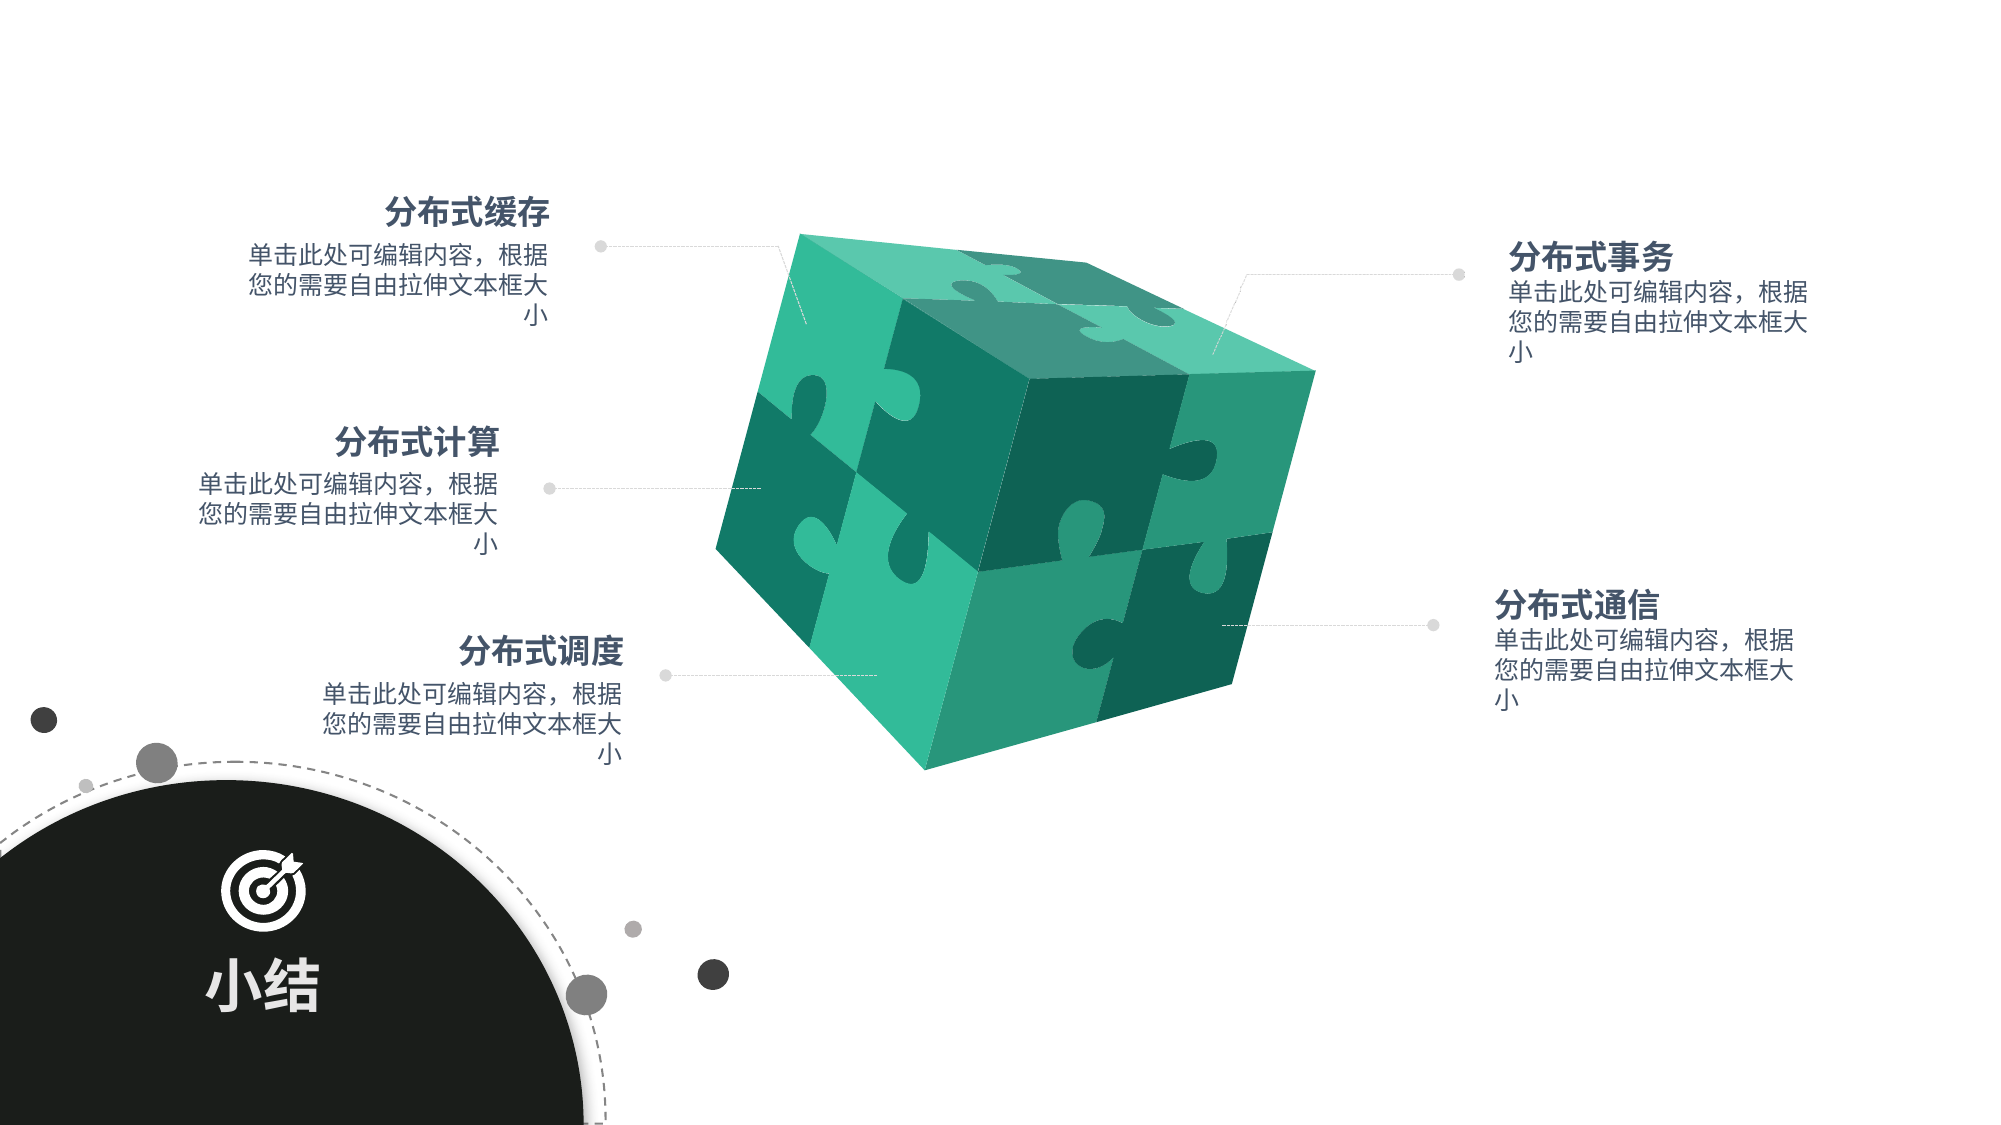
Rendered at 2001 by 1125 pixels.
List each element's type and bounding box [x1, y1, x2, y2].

text_box [190, 191, 1816, 796]
text_box [0, 707, 730, 1125]
